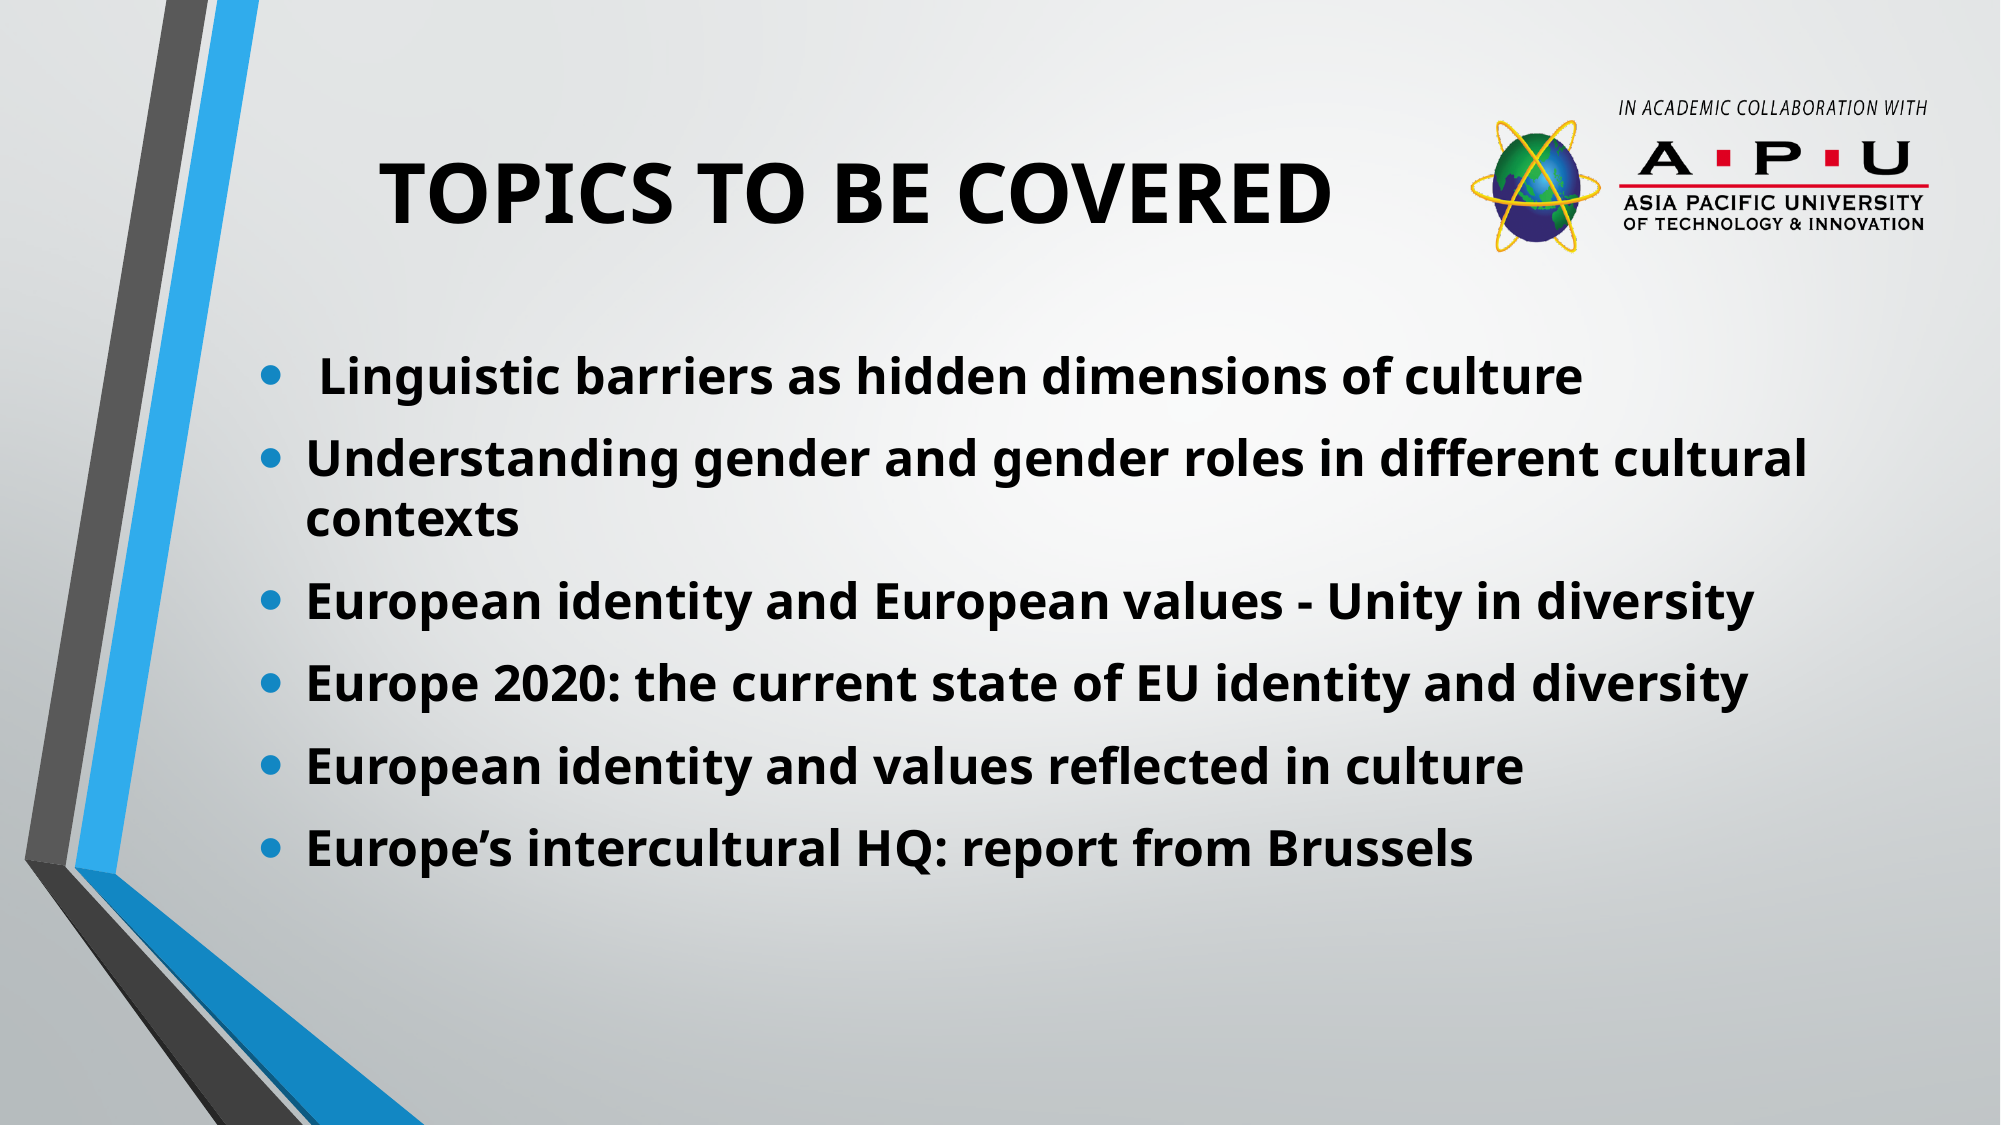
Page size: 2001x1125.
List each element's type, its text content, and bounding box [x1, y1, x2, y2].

text_box [1449, 22, 1950, 335]
title TOPICS TO BE COVERED [46, 46, 1449, 334]
list Linguistic barriers as hidden dimensions of culture Understanding gender and gender roles in different cultural contexts European identity and European values - Unity in diversity Europe 2020: the current state of EU identity and diversity European identity and values reflected in culture Europe’s intercultural HQ: report from Brussels [243, 334, 1887, 1016]
